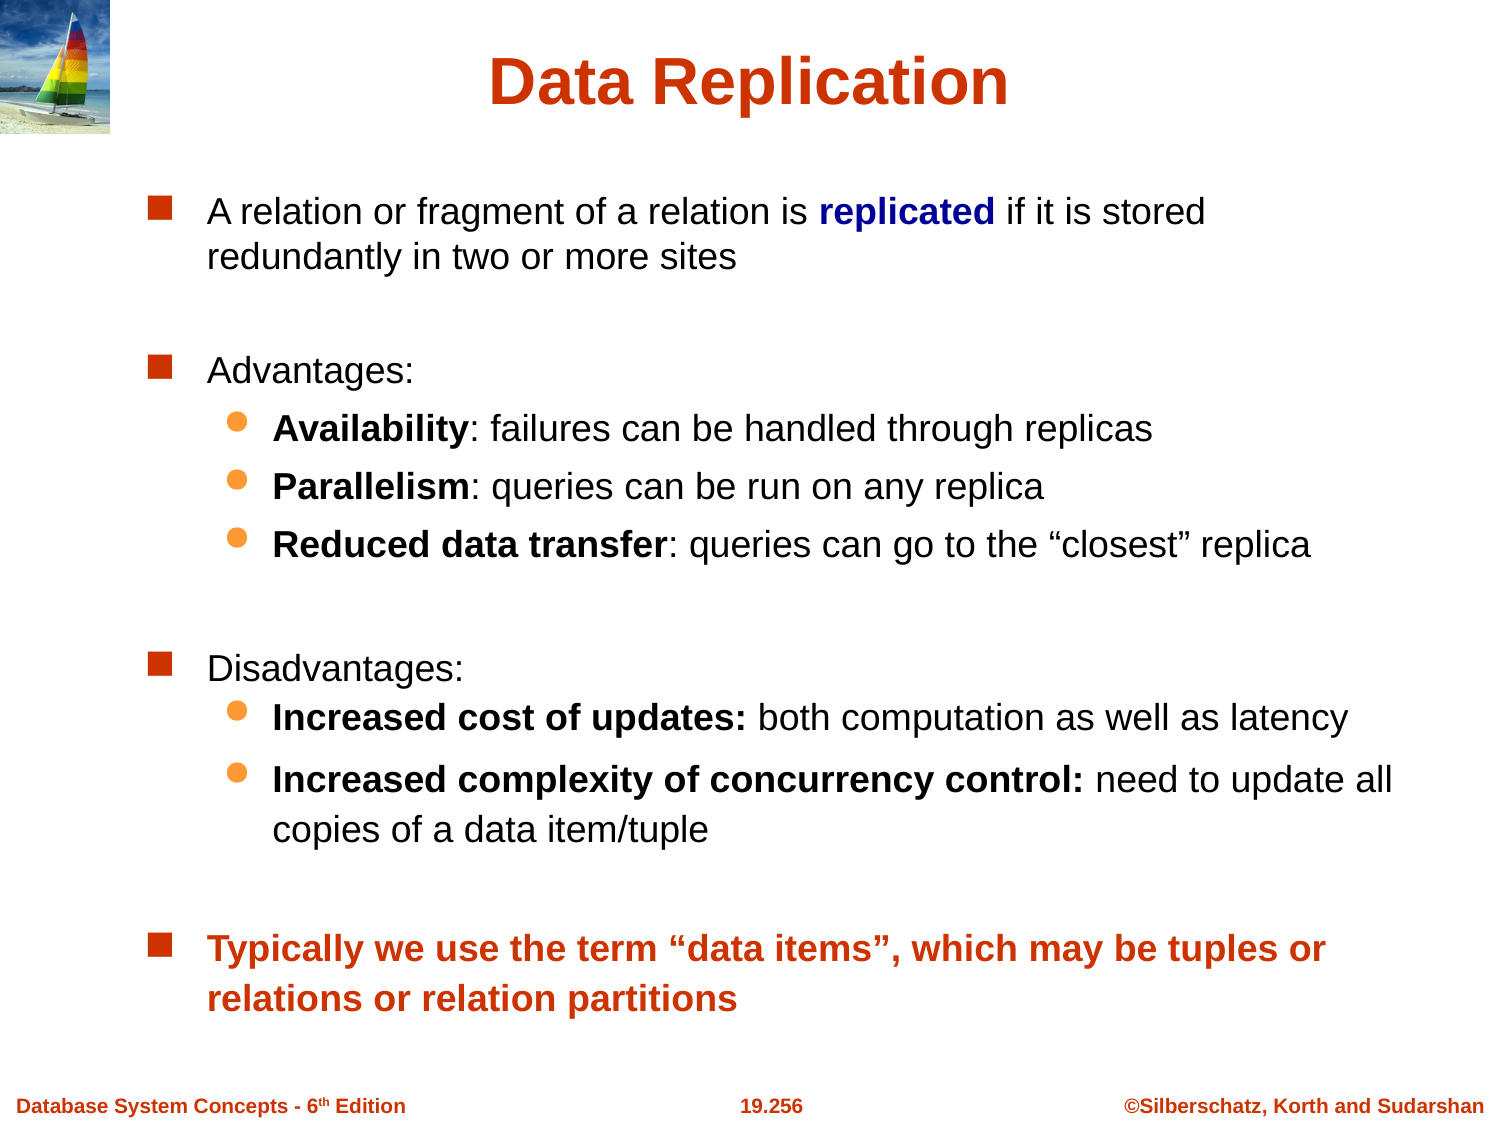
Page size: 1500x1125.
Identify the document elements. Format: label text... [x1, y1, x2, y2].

picture [0, 0, 110, 134]
list A relation or fragment of a relation is replicated if it is stored redundantly in two or more sites Advantages: Availability: failures can be handled through replicas Parallelism: queries can be run on any replica Reduced data transfer: queries can go to the “closest” replica Disadvantages: Increased cost of updates: both computation as well as latency Increased complexity of concurrency control: need to update all copies of a data item/tuple Typically we use the term “data items”, which may be tuples or relations or relation partitions [135, 179, 1418, 952]
title Data Replication [112, 0, 1388, 126]
